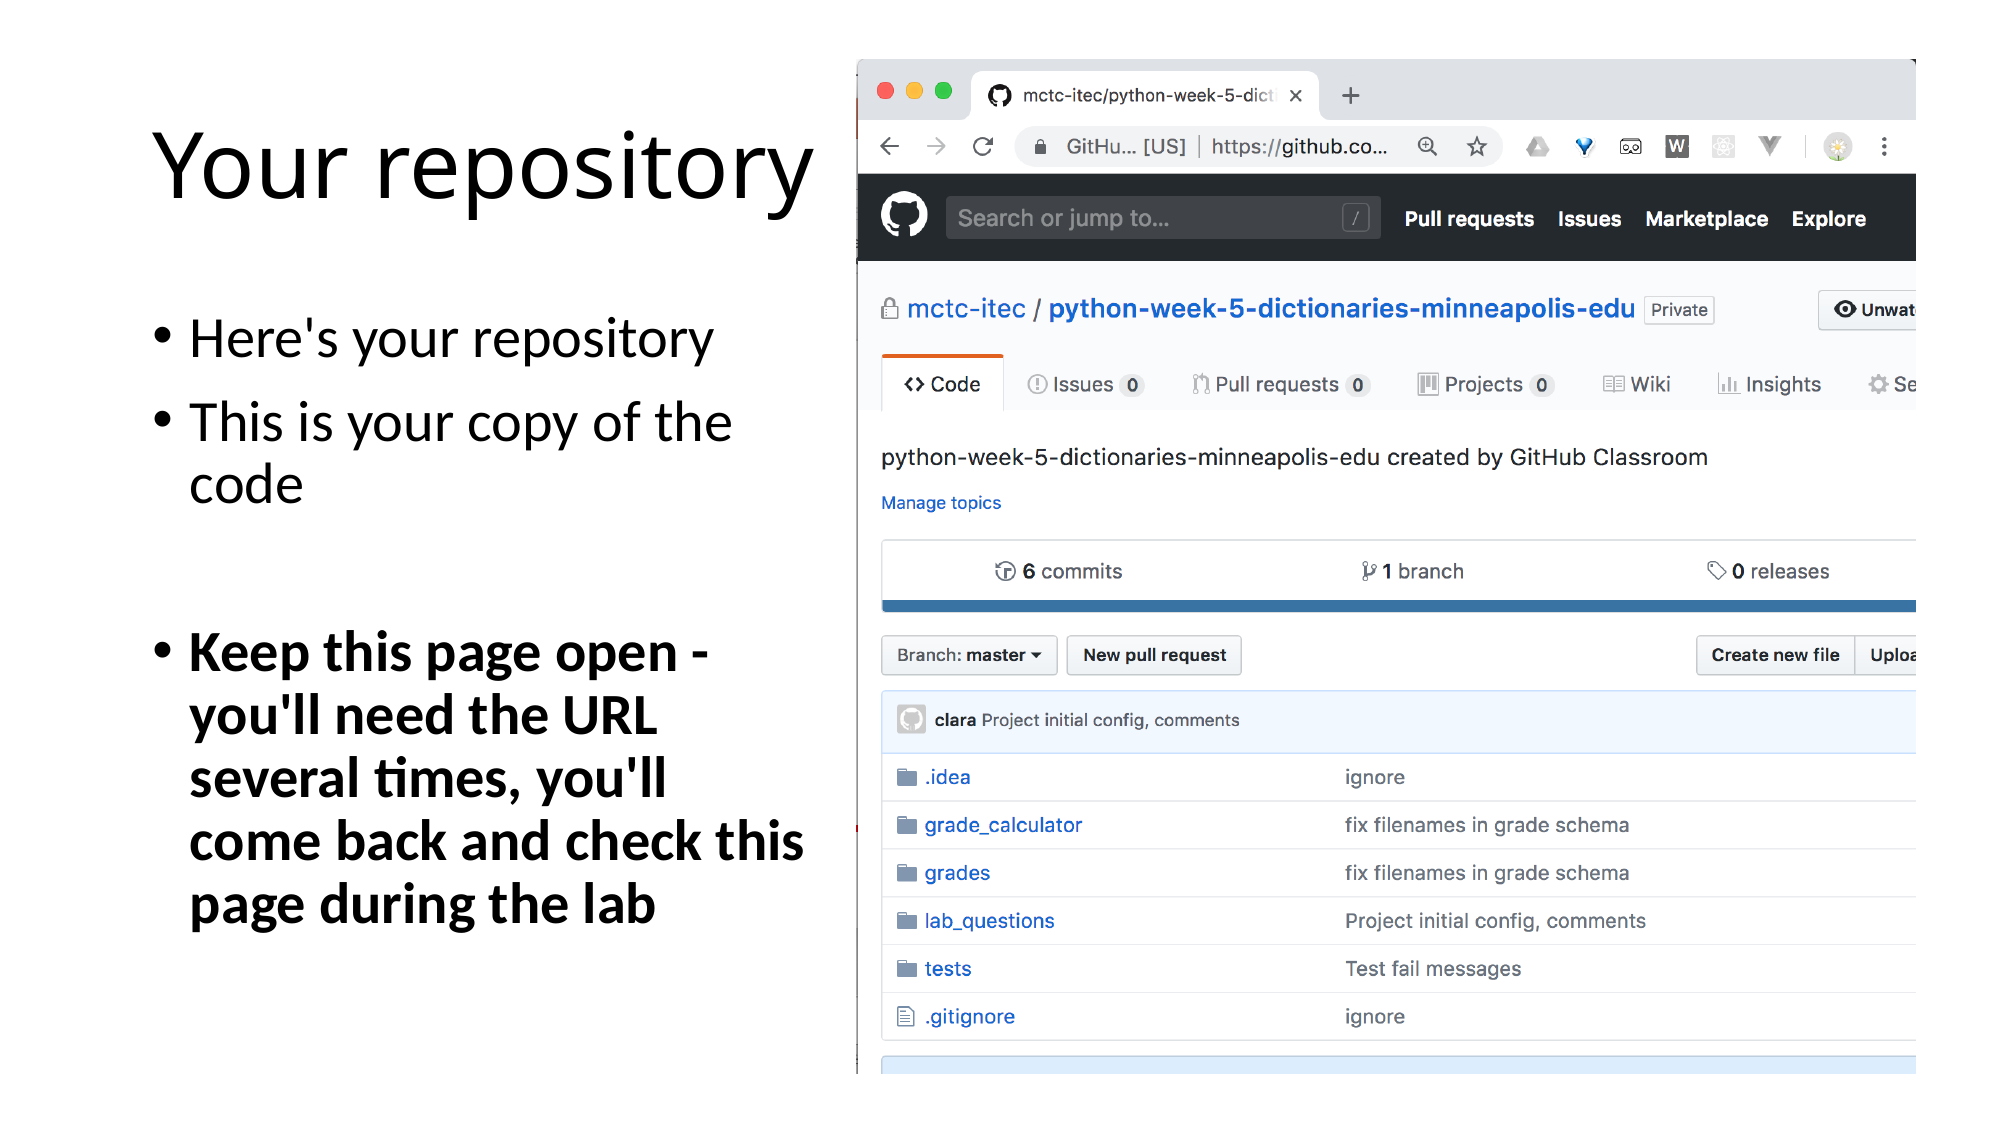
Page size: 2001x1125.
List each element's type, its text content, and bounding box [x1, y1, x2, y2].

list Here's your repository This is your copy of the code Keep this page open - you'll need the URL several times, you'll come back and check this page during the lab [137, 299, 825, 1014]
title Your repository [137, 59, 856, 278]
picture [856, 59, 1916, 1074]
